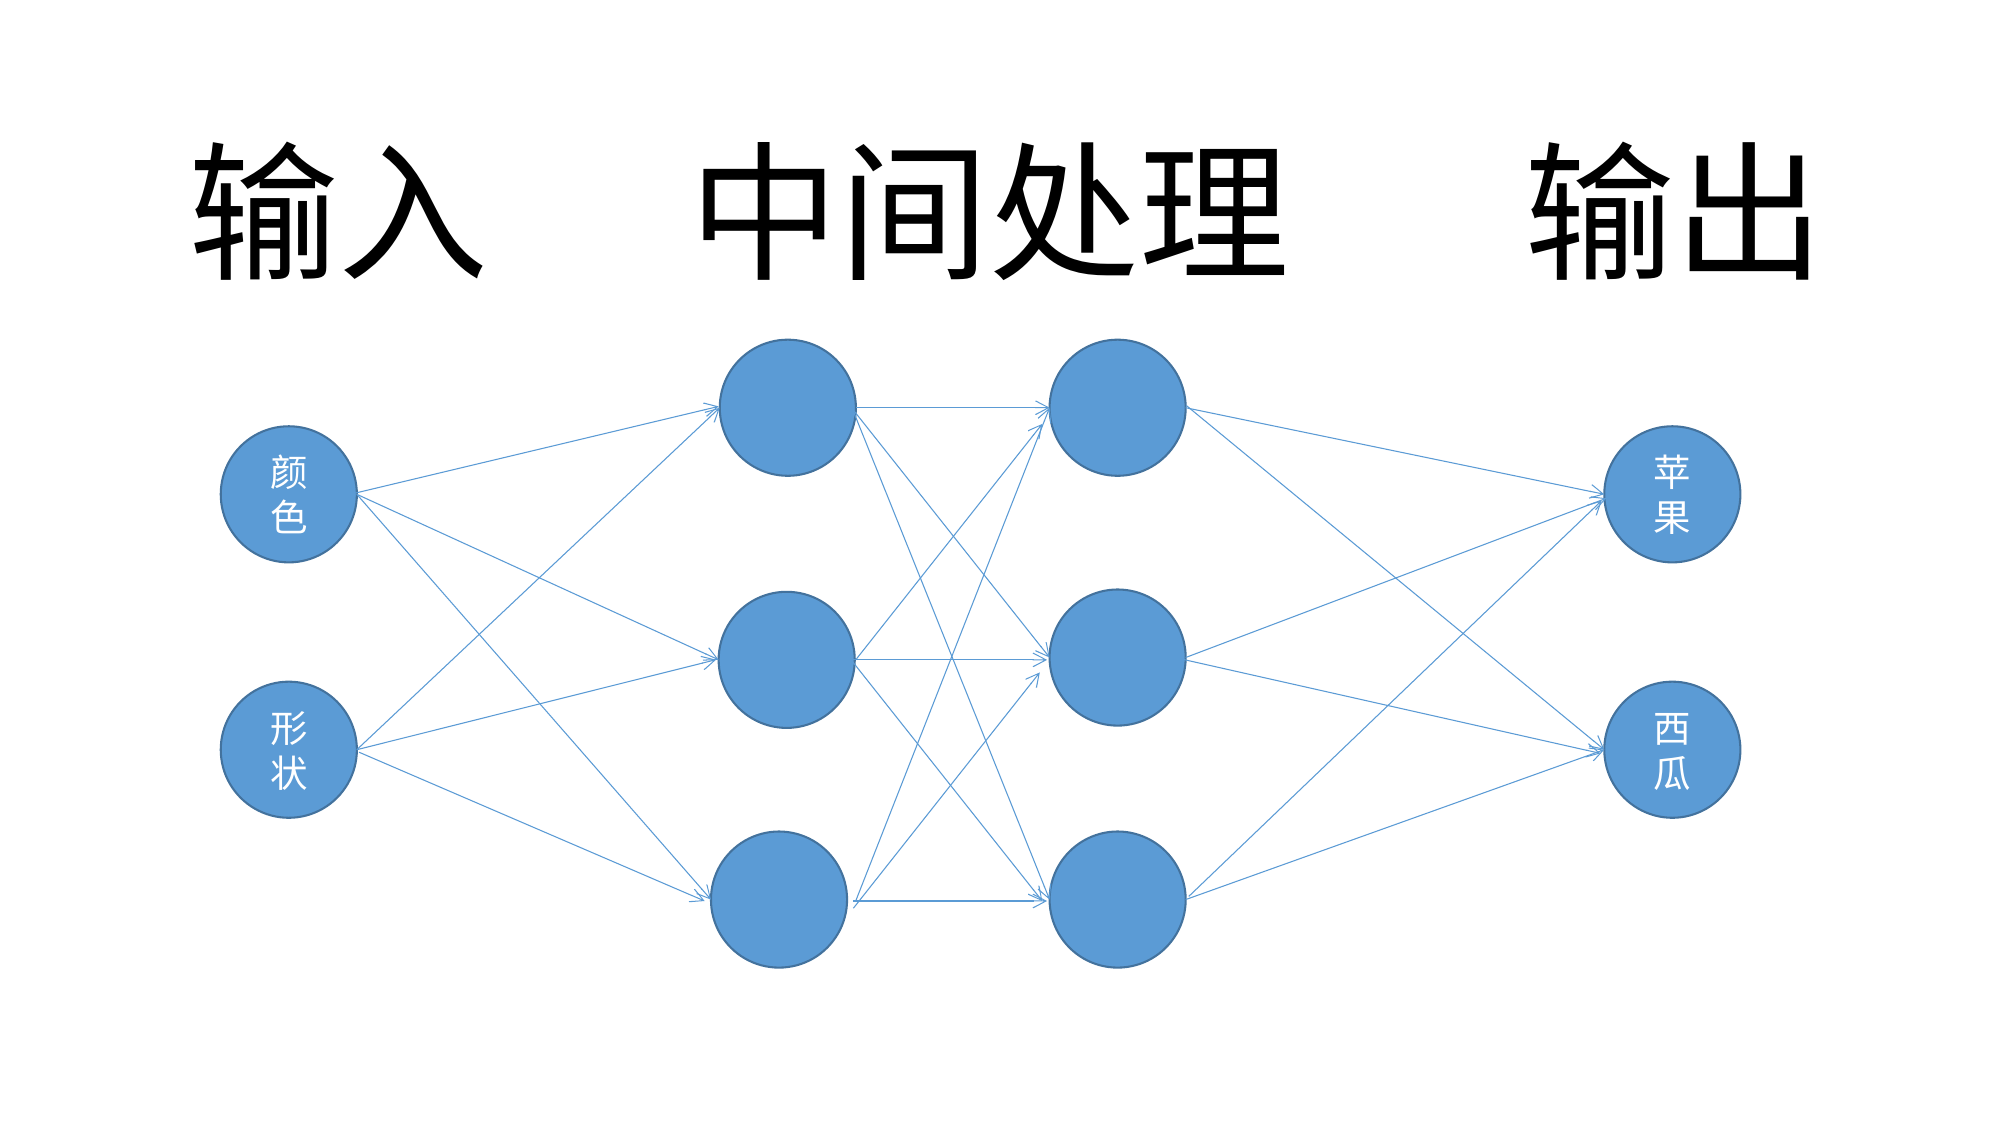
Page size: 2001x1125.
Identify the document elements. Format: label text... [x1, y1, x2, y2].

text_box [855, 407, 1050, 901]
text_box 西瓜 [1605, 680, 1742, 819]
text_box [356, 750, 711, 900]
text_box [831, 382, 1050, 626]
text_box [1174, 657, 1186, 754]
text_box [709, 830, 849, 969]
text_box [1050, 588, 1185, 727]
text_box [718, 338, 852, 477]
text_box 颜色 [219, 425, 356, 564]
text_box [1188, 500, 1602, 897]
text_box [824, 626, 1043, 902]
text_box [720, 590, 831, 729]
text_box [1050, 338, 1187, 477]
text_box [1186, 405, 1605, 498]
text_box 苹果 [1605, 425, 1742, 564]
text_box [356, 659, 717, 750]
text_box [853, 902, 1040, 909]
text_box [1048, 830, 1187, 969]
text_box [1185, 498, 1607, 658]
text_box 输入 中间处理 输出 [70, 110, 1950, 306]
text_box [359, 752, 705, 902]
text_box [1185, 749, 1605, 900]
text_box 形状 [219, 680, 356, 819]
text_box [356, 407, 720, 750]
